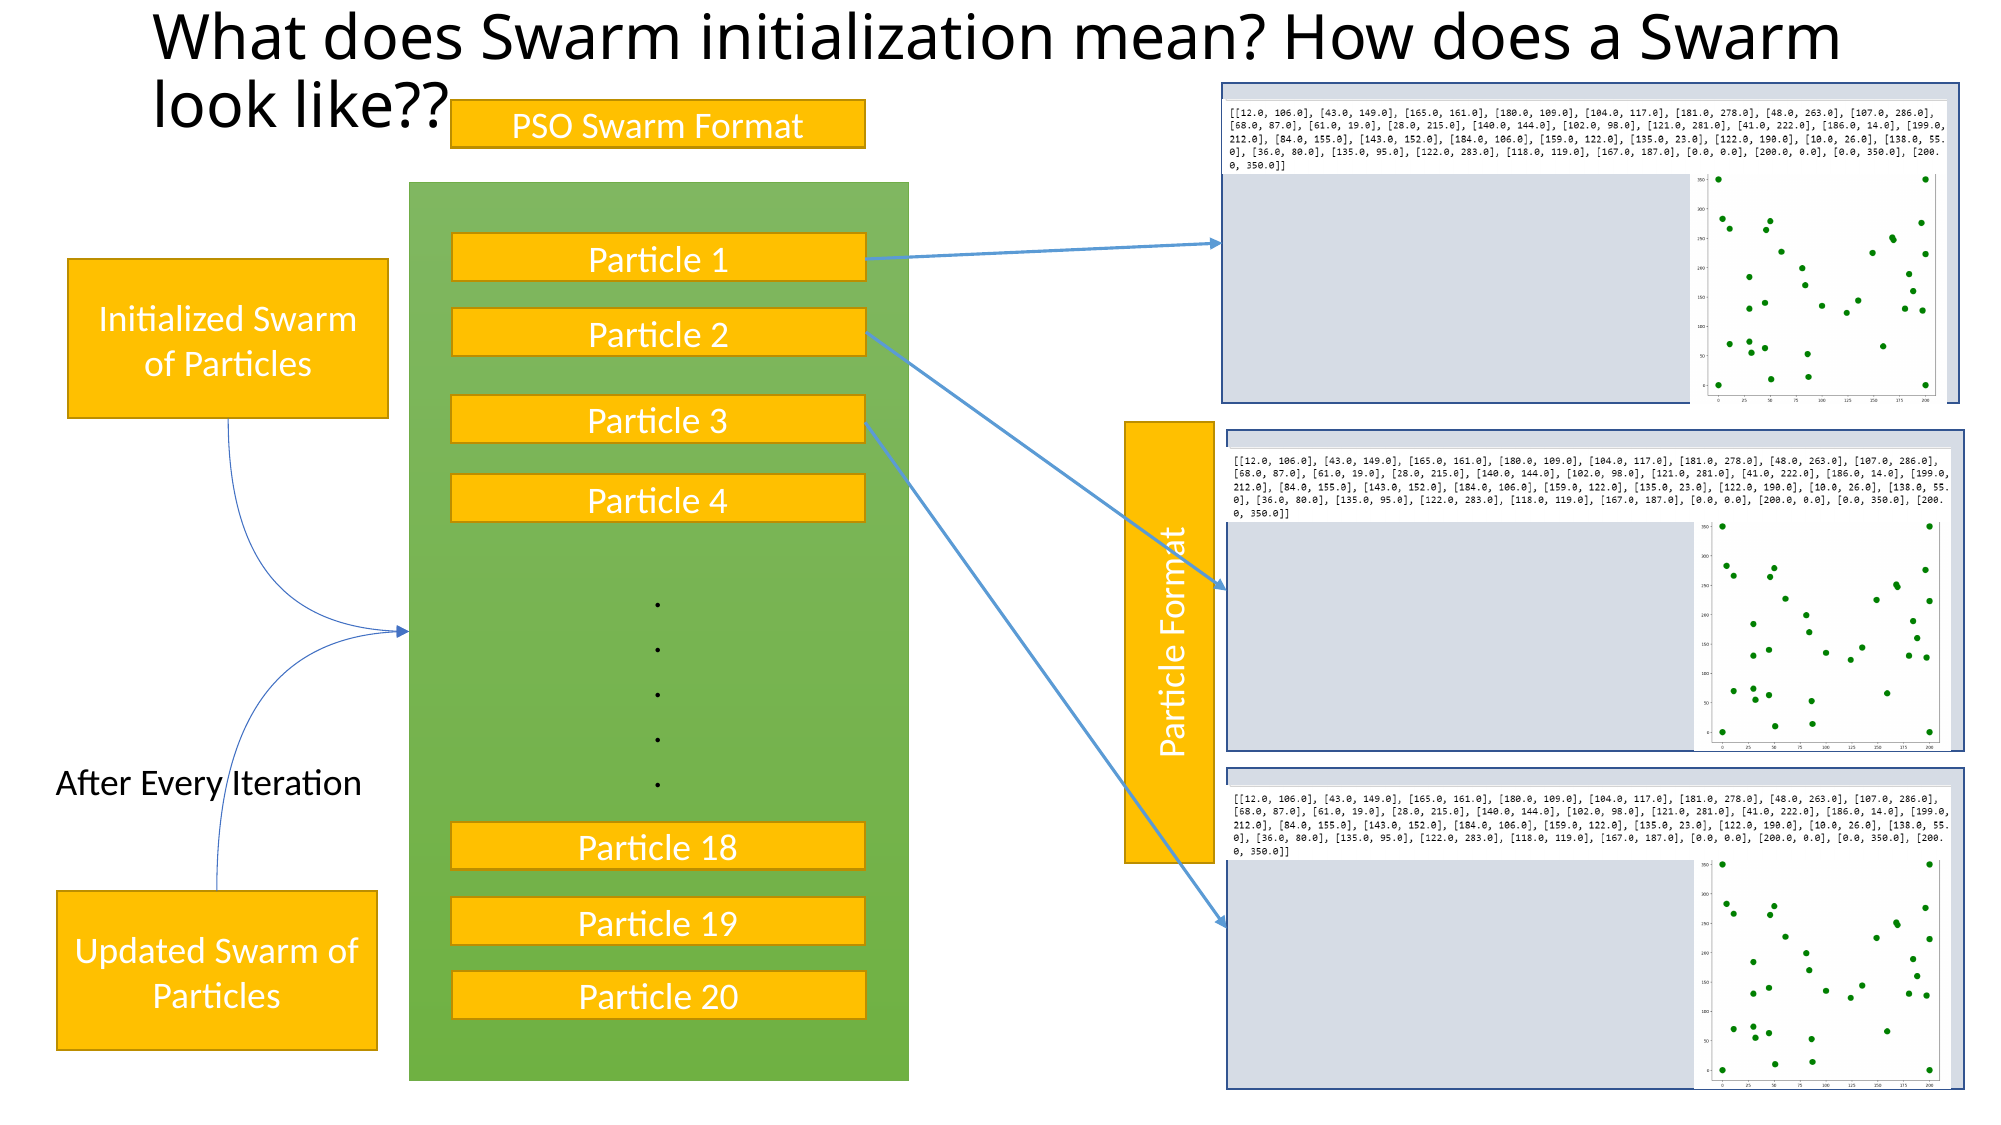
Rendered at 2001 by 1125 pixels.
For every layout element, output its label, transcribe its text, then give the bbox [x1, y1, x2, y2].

picture [1222, 99, 1947, 404]
text_box Particle 18 [450, 821, 864, 871]
text_box [1221, 82, 1960, 404]
picture [1227, 447, 1951, 752]
text_box Particle 4 [450, 473, 864, 523]
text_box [865, 332, 1227, 591]
text_box [1227, 429, 1965, 752]
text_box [183, 665, 443, 858]
text_box Particle 20 [451, 970, 867, 1020]
text_box Particle 3 [450, 394, 865, 444]
text_box Updated Swarm of Particles [56, 890, 378, 1051]
text_box After Every Iteration [40, 751, 183, 811]
text_box [409, 182, 909, 1081]
text_box Particle 1 [451, 232, 867, 282]
text_box Initialized Swarm of Particles [67, 258, 389, 419]
text_box PSO Swarm Format [450, 99, 866, 149]
text_box . . . . . [450, 562, 864, 803]
text_box Particle 19 [450, 896, 866, 946]
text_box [864, 422, 1227, 929]
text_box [864, 242, 1223, 259]
text_box [1226, 767, 1965, 1090]
text_box Particle 2 [451, 307, 867, 357]
picture [1227, 785, 1951, 1089]
title What does Swarm initialization mean? How does a Swarm look like?? [137, 47, 1863, 99]
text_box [212, 434, 426, 616]
